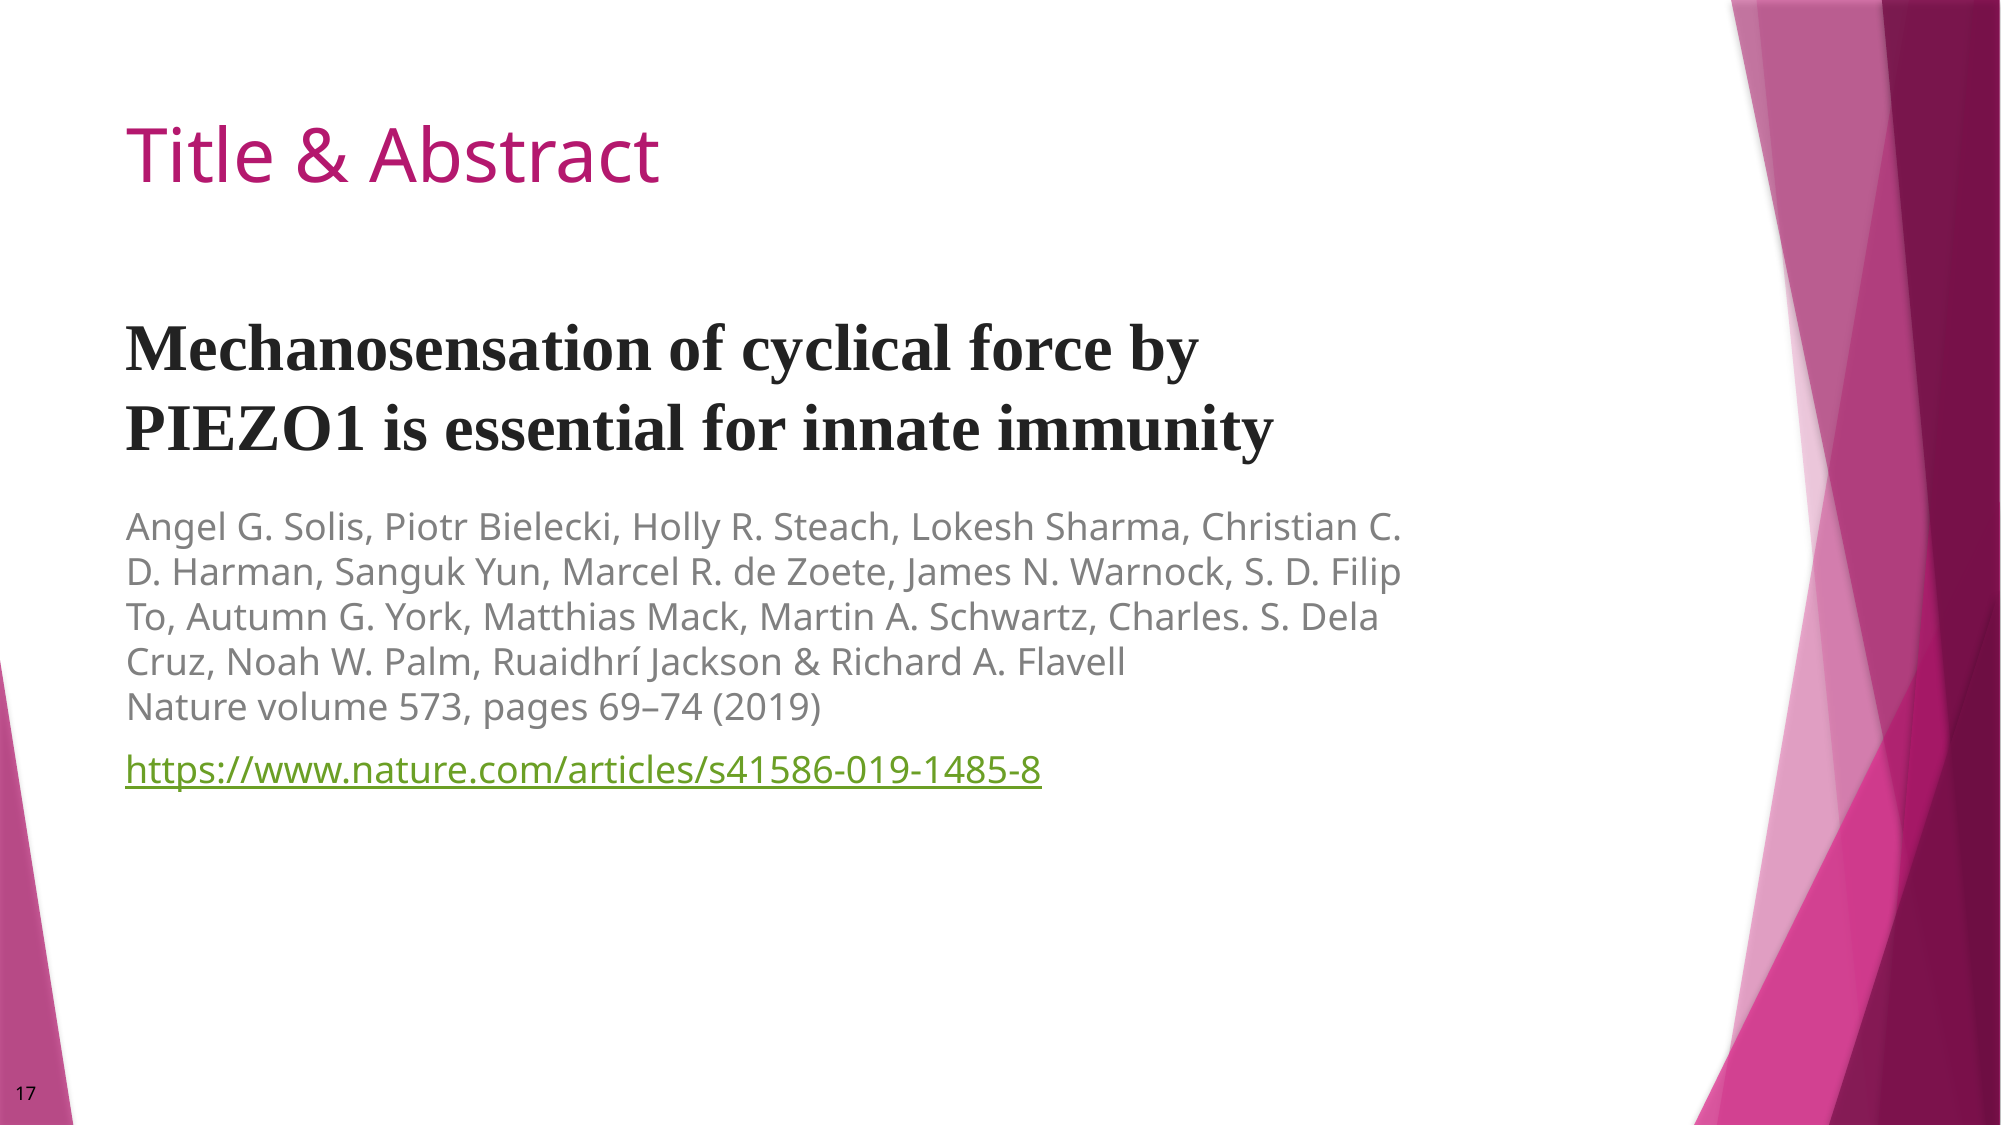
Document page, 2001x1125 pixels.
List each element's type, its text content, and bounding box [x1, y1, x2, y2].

text_box Mechanosensation of cyclical force by PIEZO1 is essential for innate immunity [111, 296, 1386, 472]
text_box https://www.nature.com/articles/s41586-019-1485-8 [110, 738, 1057, 805]
text_box Angel G. Solis, Piotr Bielecki, Holly R. Steach, Lokesh Sharma, Christian C. D. Harman, Sanguk Yun, Marcel R. de Zoete, James N. Warnock, S. D. Filip To, Autumn G. York, Matthias Mack, Martin A. Schwartz, Charles. S. Dela Cruz, Noah W. Palm, Ruaidhrí Jackson & Richard A. Flavell Nature volume 573, pages 69–74 (2019) [111, 496, 1440, 736]
slide_number 17 [0, 1063, 113, 1124]
title Title & Abstract [111, 99, 1522, 317]
